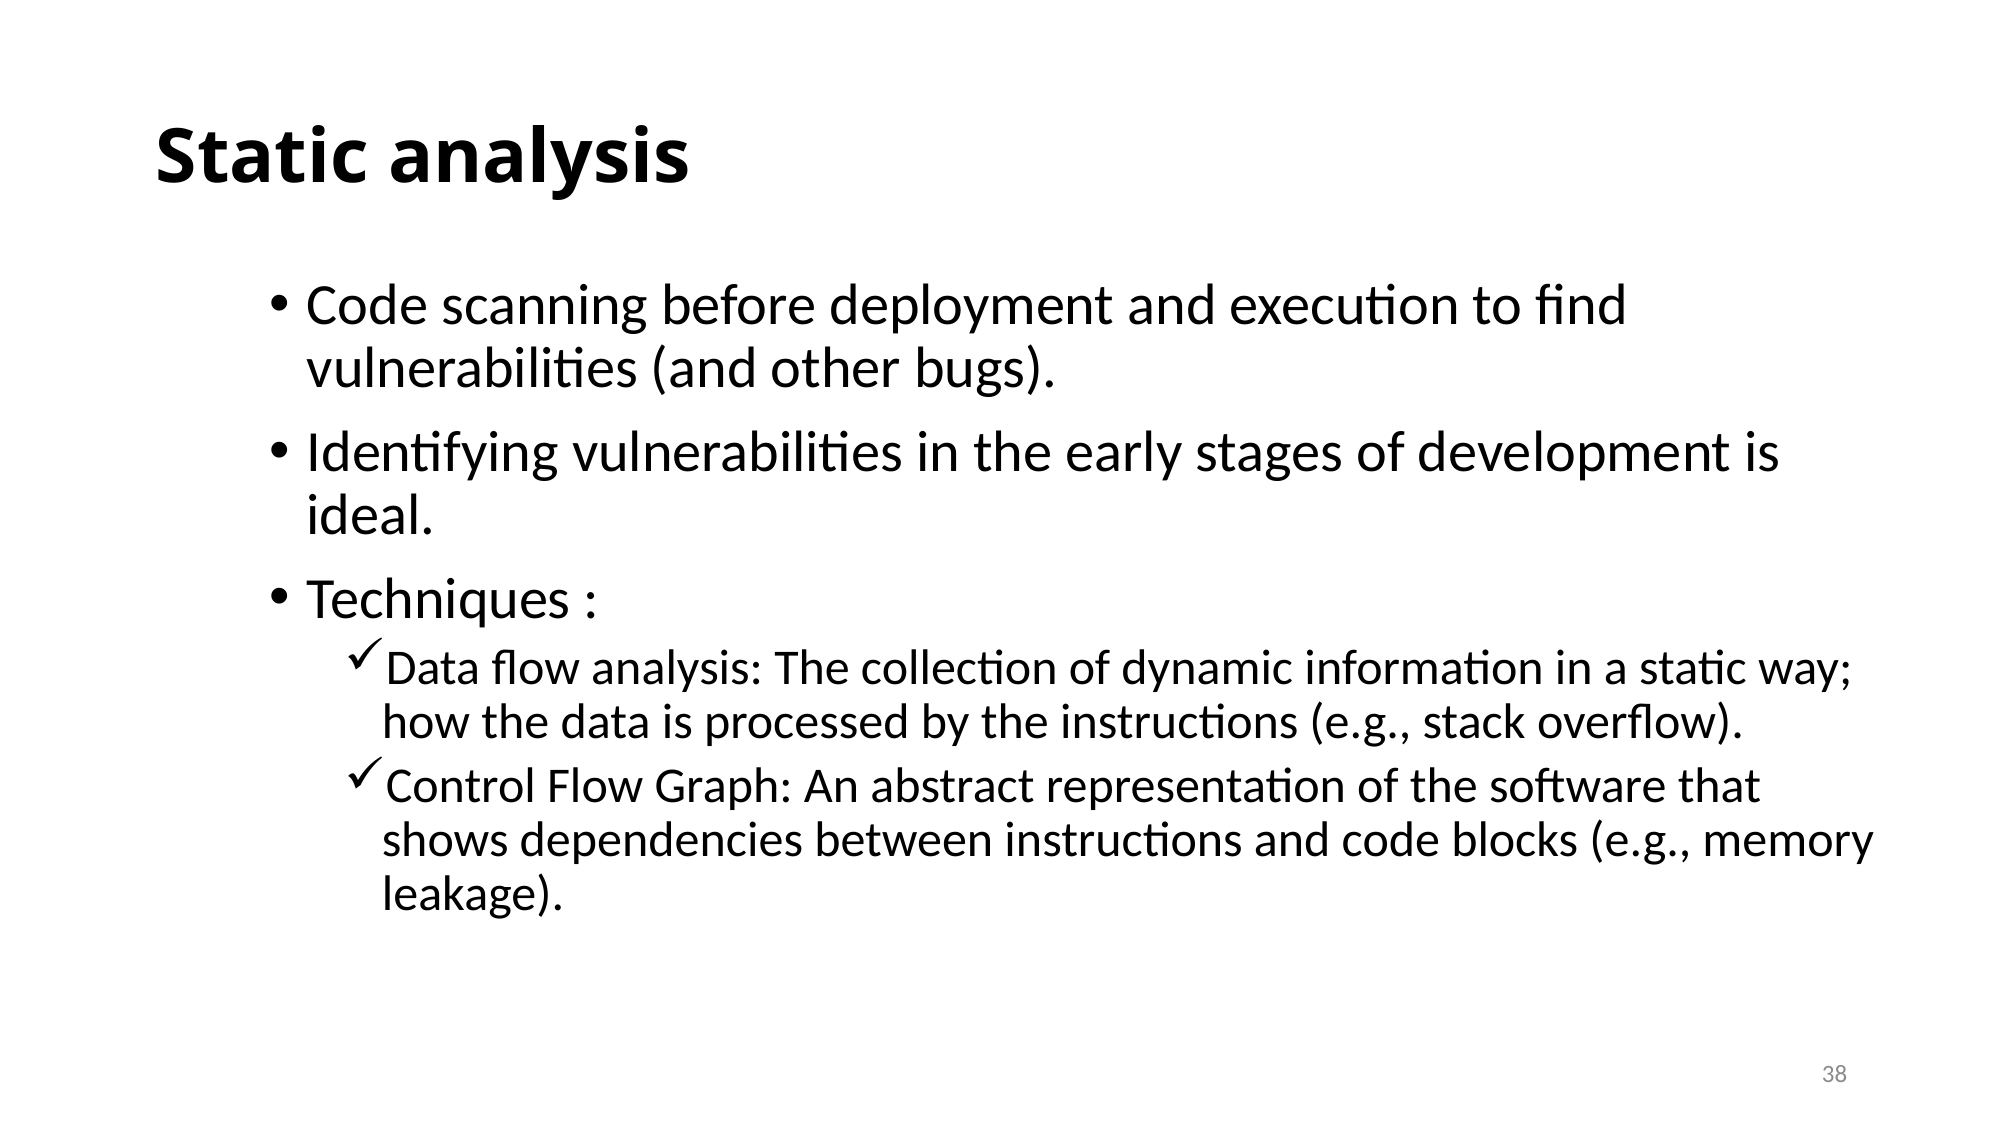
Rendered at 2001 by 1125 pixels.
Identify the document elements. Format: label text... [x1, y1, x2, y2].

slide_number 38 [1412, 1042, 1863, 1103]
list Code scanning before deployment and execution to find vulnerabilities (and other bugs). Identifying vulnerabilities in the early stages of development is ideal. Techniques : Data flow analysis: The collection of dynamic information in a static way; how the data is processed by the instructions (e.g., stack overflow). Control Flow Graph: An abstract representation of the software that shows dependencies between instructions and code blocks (e.g., memory leakage). [254, 267, 1898, 948]
text_box Static analysis [140, 99, 1759, 310]
